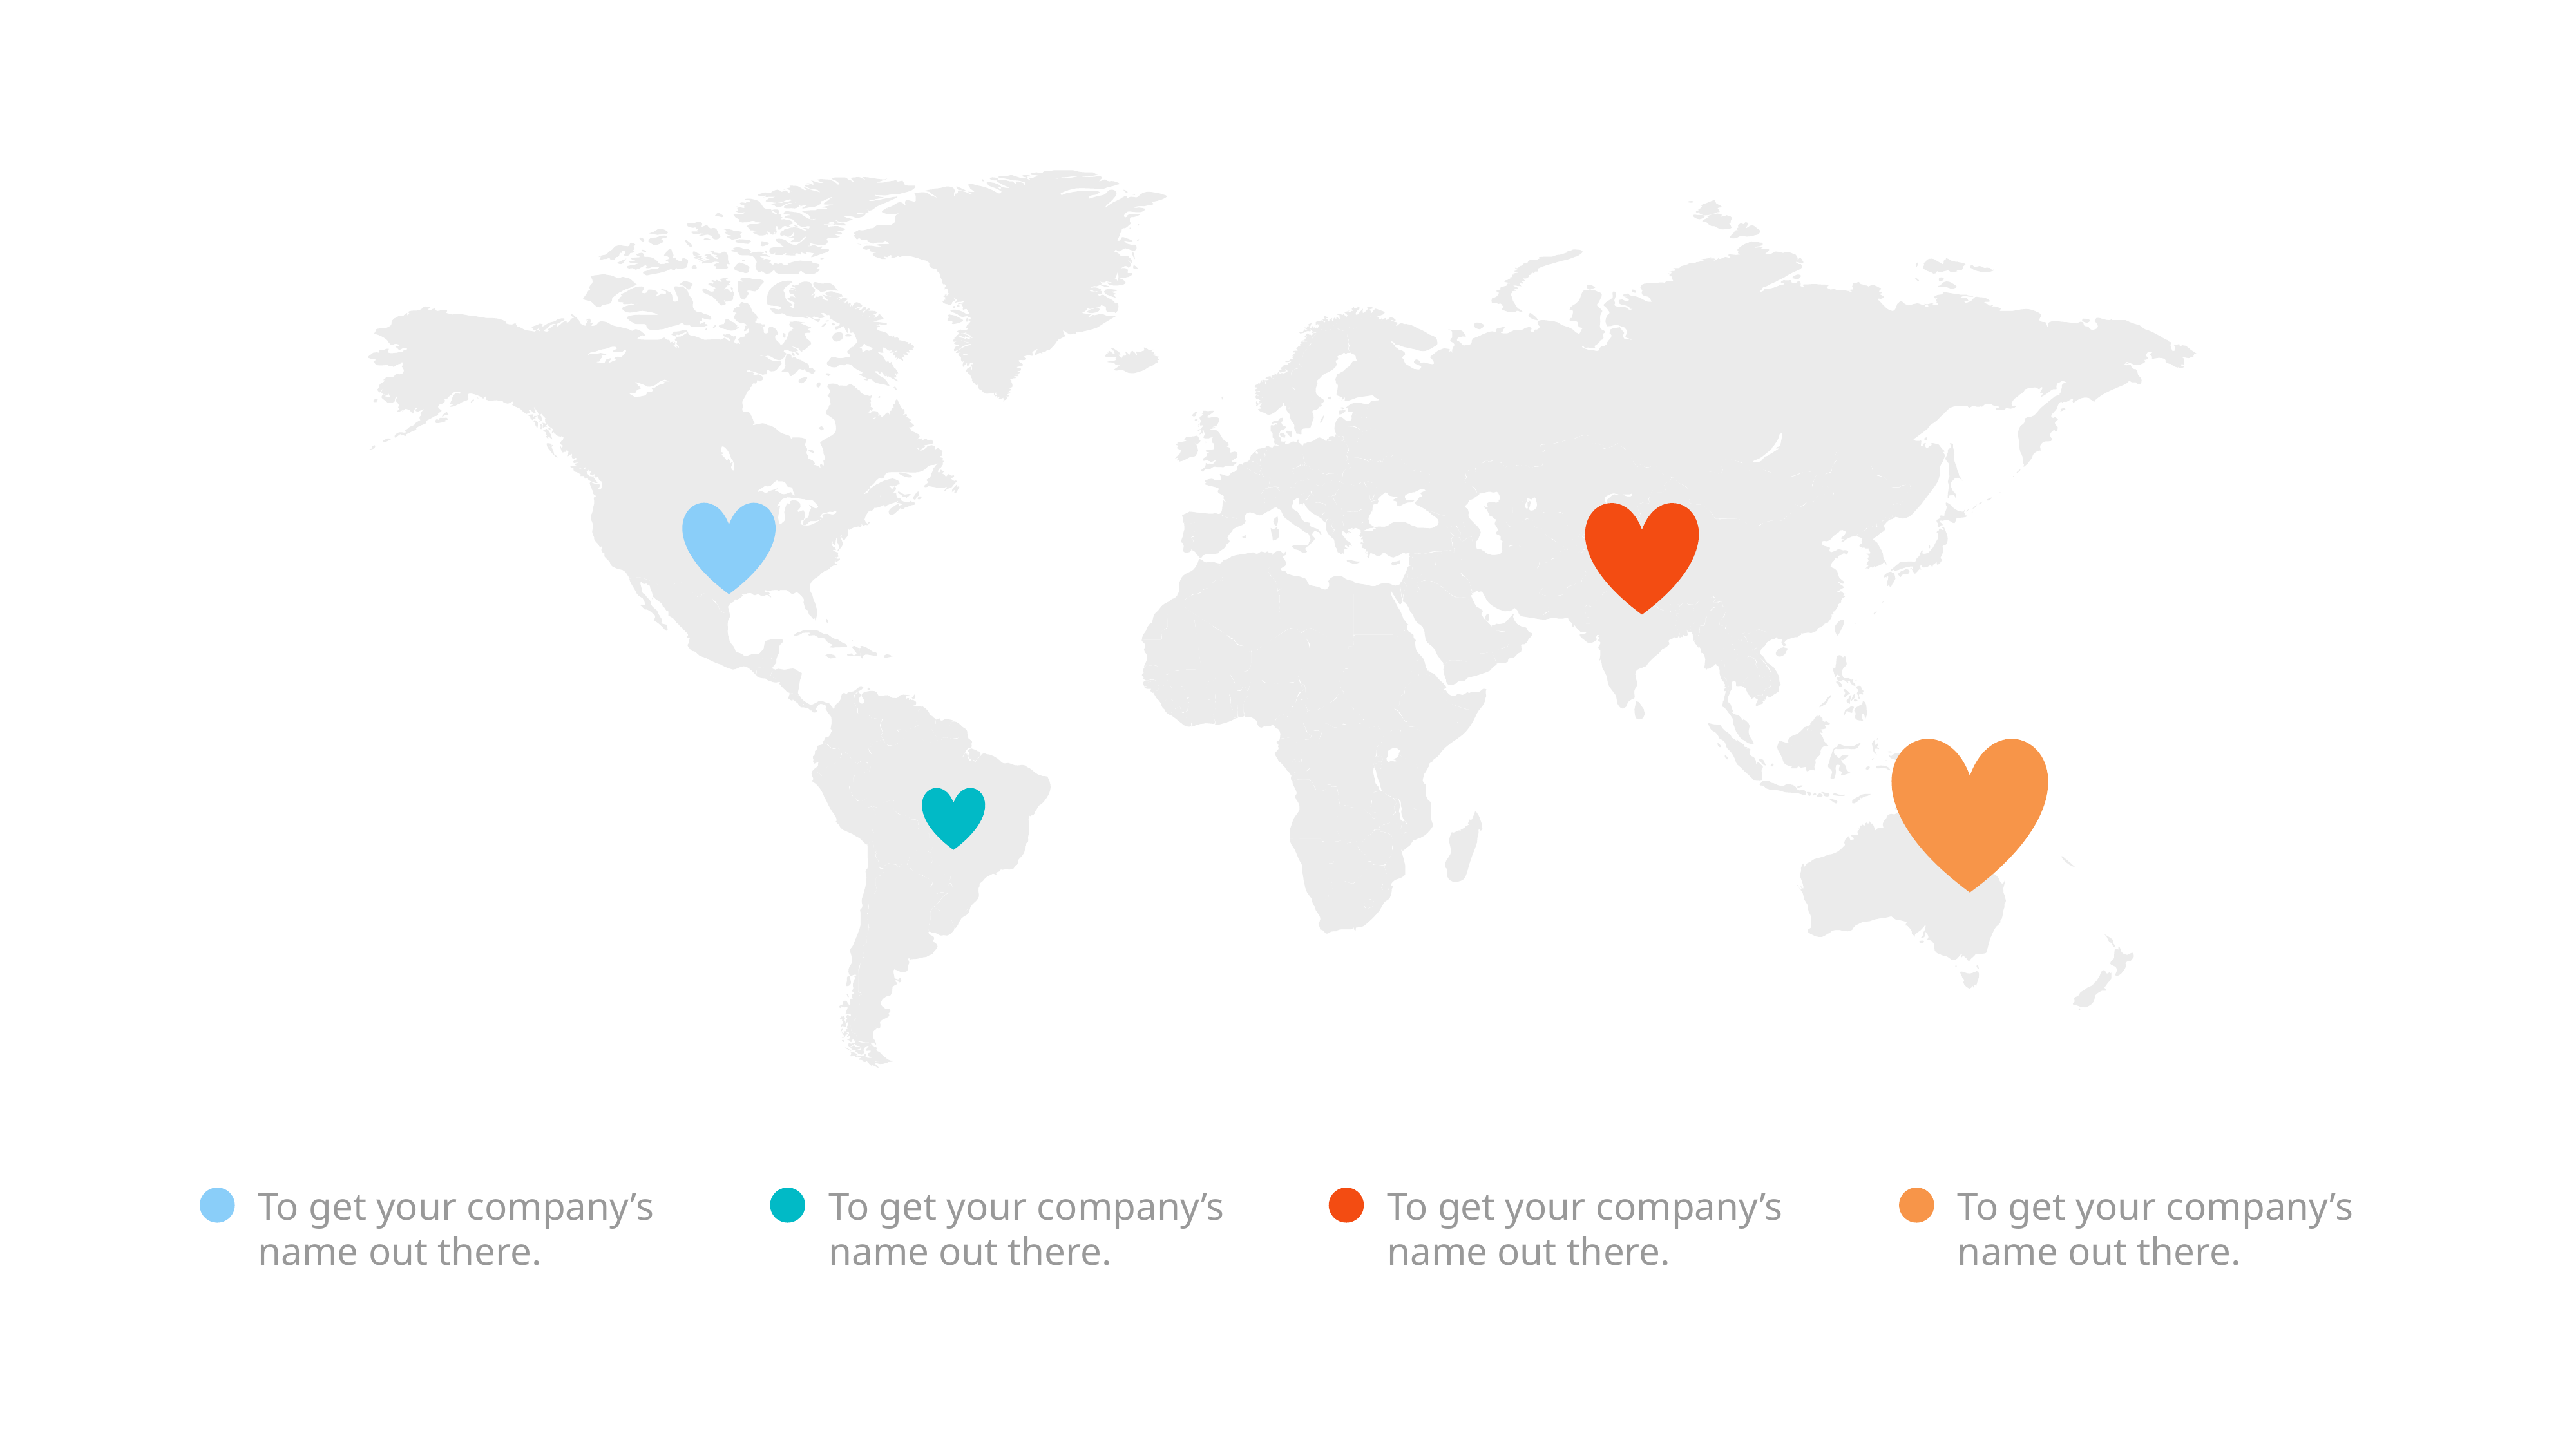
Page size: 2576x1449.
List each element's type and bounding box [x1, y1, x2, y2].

text_box [1328, 1177, 1806, 1279]
text_box [364, 170, 2199, 1068]
text_box [1898, 1177, 2376, 1279]
text_box [199, 1177, 677, 1279]
text_box [770, 1177, 1248, 1279]
